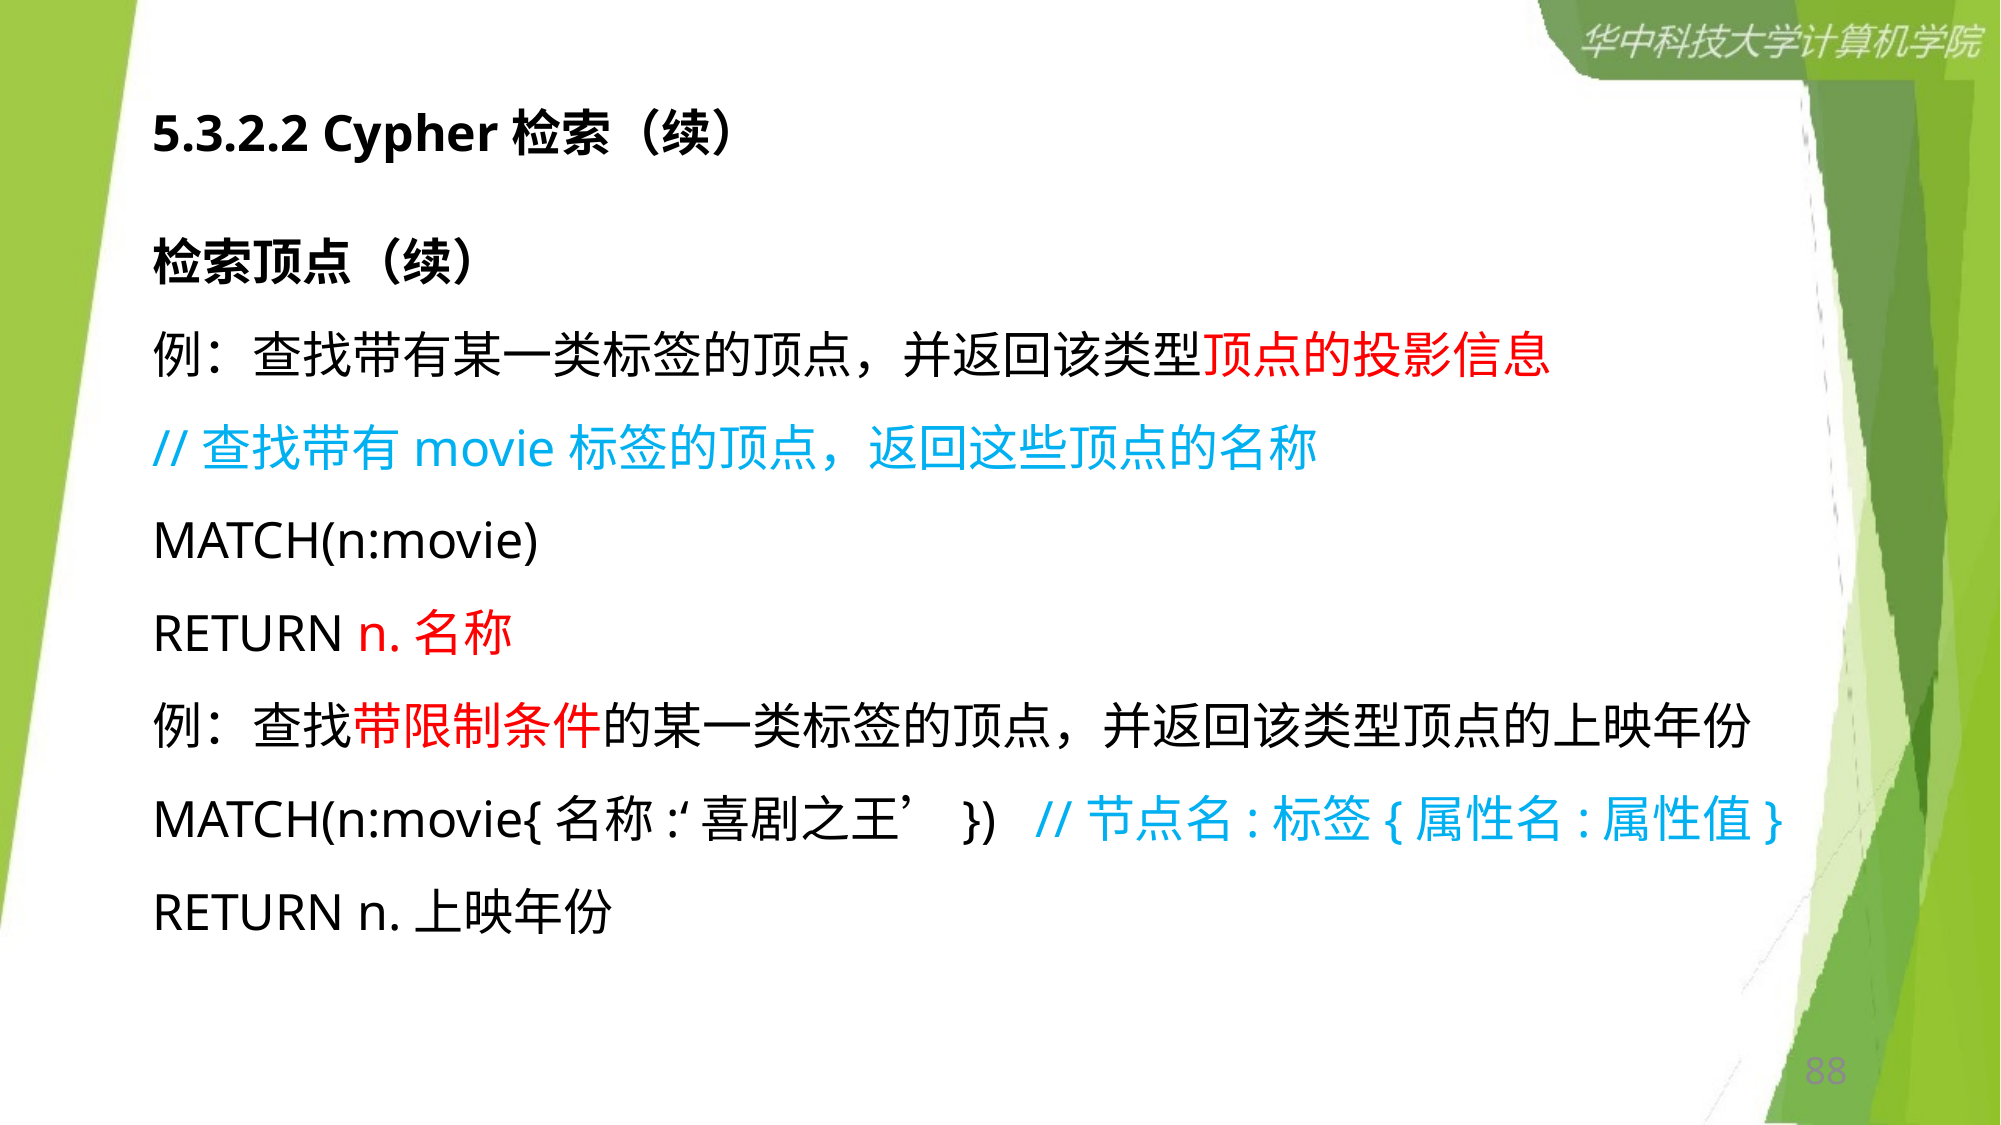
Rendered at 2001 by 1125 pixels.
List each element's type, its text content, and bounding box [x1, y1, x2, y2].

picture [0, 0, 2001, 1125]
slide_number 88 [1412, 1042, 1863, 1103]
title 5.3.2.2 Cypher检索（续） [137, 59, 1863, 210]
list 检索顶点（续） 例：查找带有某一类标签的顶点，并返回该类型顶点的投影信息 //查找带有movie标签的顶点，返回这些顶点的名称 MATCH(n:movie) RETURN n.名称 例：查找带限制条件的某一类标签的顶点，并返回该类型顶点的上映年份 MATCH(n:movie{名称:‘喜剧之王’}) //节点名:标签{属性名:属性值} RETURN n.上映年份 [137, 210, 1863, 1103]
